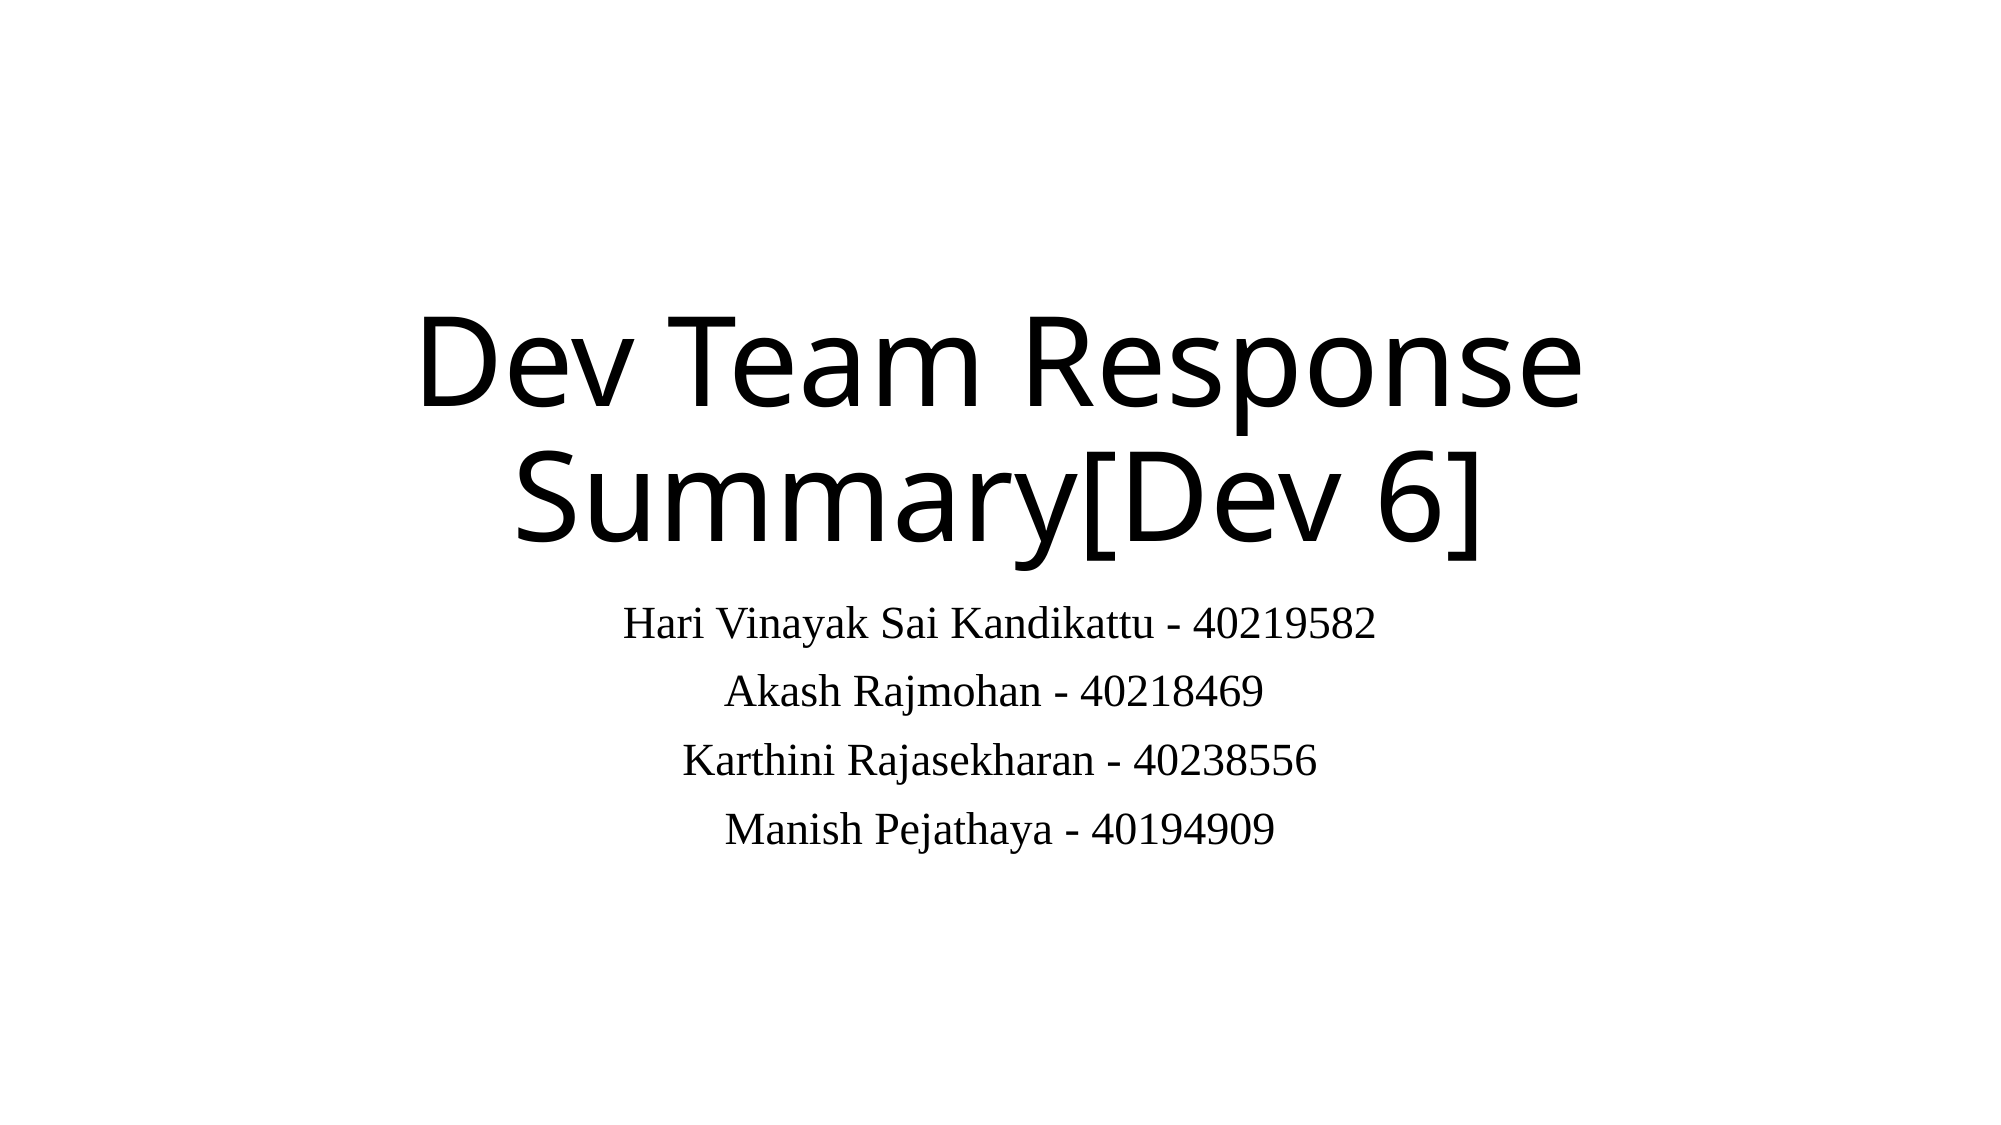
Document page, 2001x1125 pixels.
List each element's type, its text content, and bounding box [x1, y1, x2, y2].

subtitle Hari Vinayak Sai Kandikattu - 40219582 Akash Rajmohan - 40218469 Karthini Rajasekharan - 40238556 Manish Pejathaya - 40194909 [249, 590, 1750, 863]
title Dev Team Response Summary[Dev 6] [249, 184, 1750, 576]
